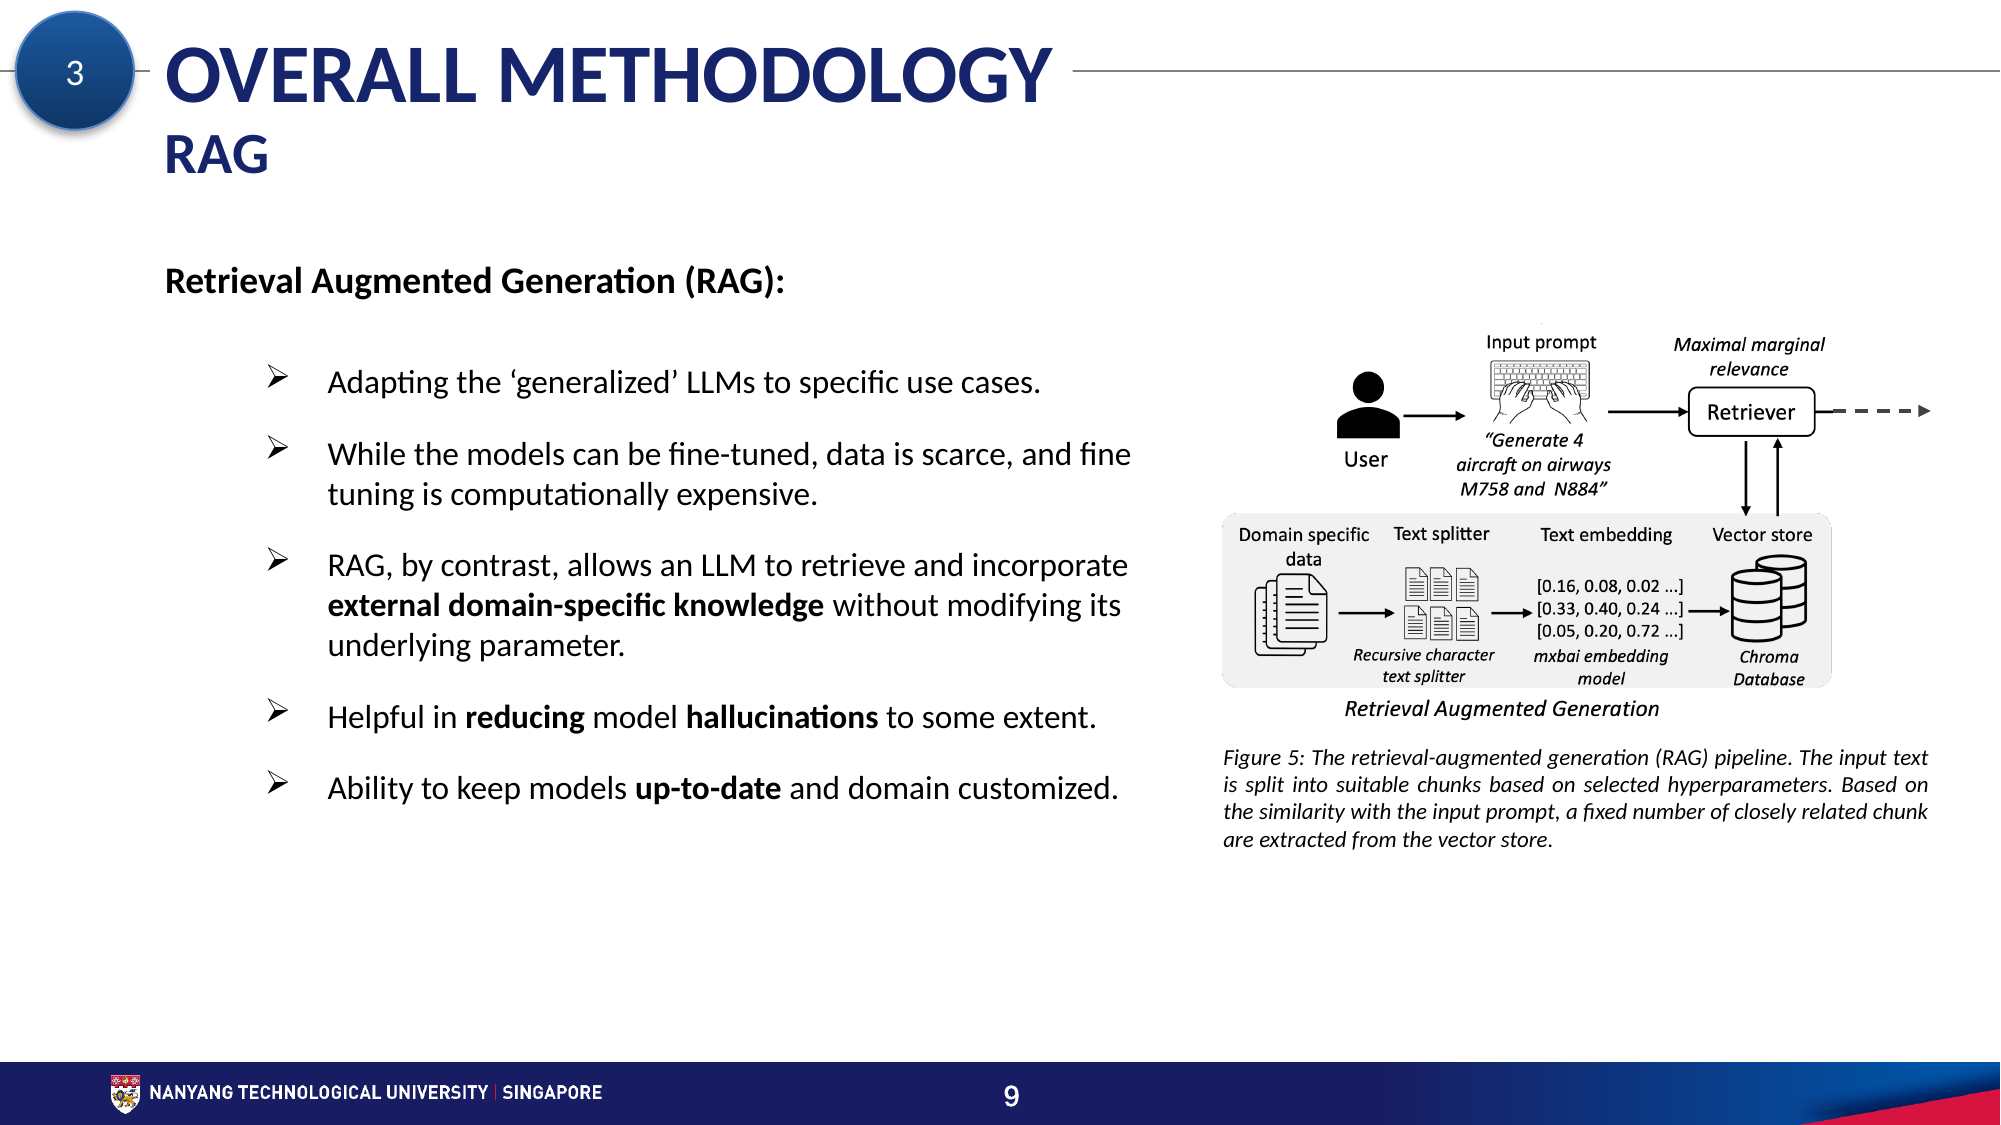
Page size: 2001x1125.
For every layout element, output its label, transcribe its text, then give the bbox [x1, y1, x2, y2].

title OVERALL METHODOLOGY [150, 85, 1073, 105]
picture [1035, 1062, 2000, 1125]
picture [1217, 323, 1834, 747]
list Retrieval Augmented Generation (RAG): Adapting the ‘generalized’ LLMs to specific use cases. While the models can be fine-tuned, data is scarce, and fine tuning is computationally expensive. RAG, by contrast, allows an LLM to retrieve and incorporate external domain-specific knowledge without modifying its underlying parameter. Helpful in reducing model hallucinations to some extent. Ability to keep models up-to-date and domain customized. [149, 249, 1219, 1089]
slide_number 9 [965, 1089, 1035, 1125]
title OVERALL METHODOLOGY [150, 25, 1073, 70]
text_box Figure 5: The retrieval-augmented generation (RAG) pipeline. The input text is split into suitable chunks based on selected hyperparameters. Based on the similarity with the input prompt, a fixed number of closely related chunk are extracted from the vector store. [1208, 734, 1945, 860]
text_box 3 [16, 85, 134, 131]
picture [0, 1062, 965, 1125]
text_box 3 [14, 10, 135, 70]
text_box RAG [149, 105, 1073, 194]
